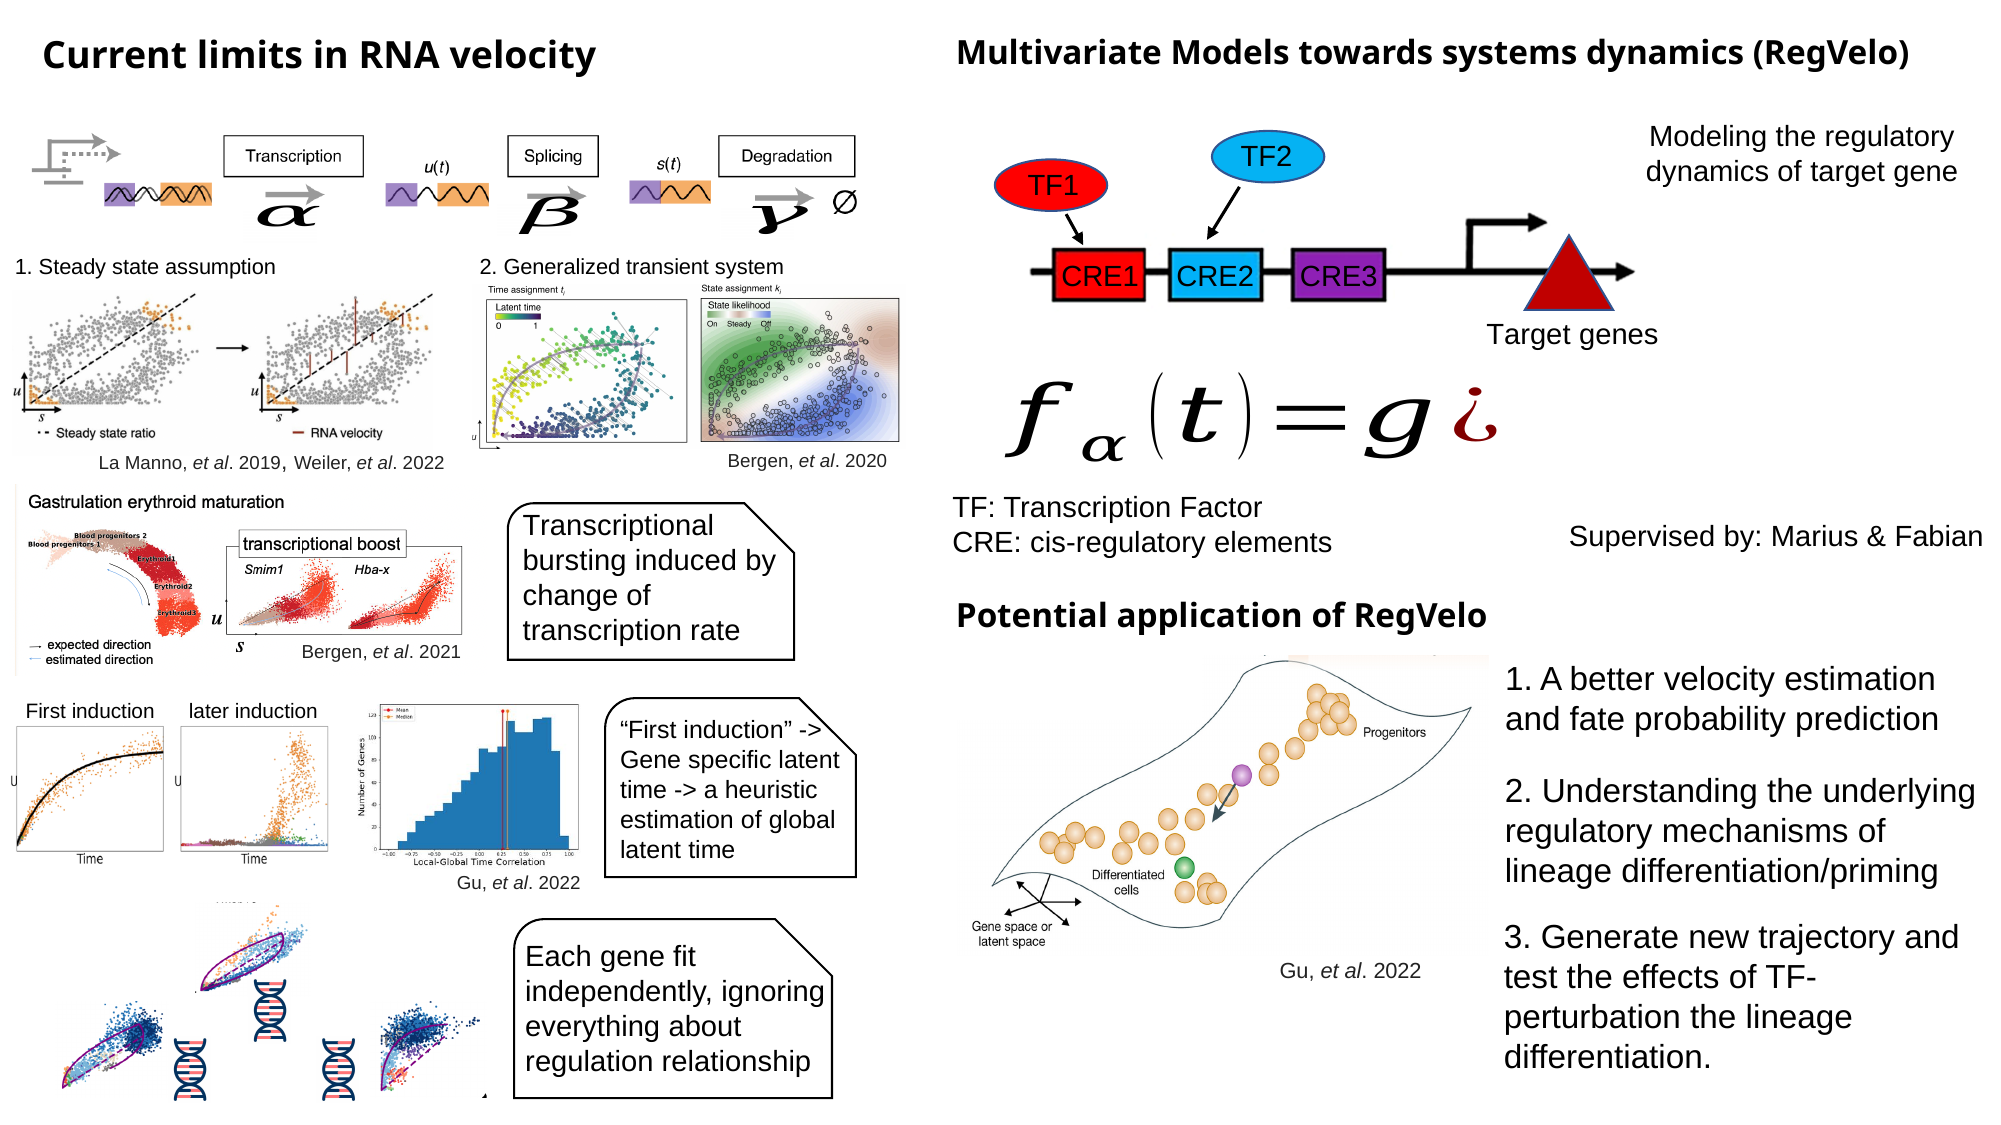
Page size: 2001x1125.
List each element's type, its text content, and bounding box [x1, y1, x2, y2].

text_box TF1 [990, 159, 1116, 209]
text_box later induction [174, 690, 505, 730]
text_box Modeling the regulatory dynamics of target gene [1594, 109, 2000, 195]
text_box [930, 652, 1489, 956]
text_box Potential application of RegVelo [941, 586, 1973, 641]
text_box [634, 871, 857, 879]
text_box “First induction” -> Gene specific latent time -> a heuristic estimation of global latent time [605, 706, 906, 871]
text_box Transcriptional bursting induced by change of transcription rate [507, 499, 827, 654]
text_box Bergen, et al. 2020 [712, 449, 905, 479]
picture [472, 284, 906, 449]
picture [316, 1036, 359, 1103]
text_box TF2 [1203, 129, 1329, 180]
text_box [1239, 180, 1297, 184]
picture [349, 694, 587, 874]
text_box Gu, et al. 2022 [442, 863, 634, 901]
text_box 1. Steady state assumption [0, 245, 464, 287]
text_box [519, 918, 788, 930]
text_box TF: Transcription Factor CRE: cis-regulatory elements [937, 481, 1504, 567]
text_box La Manno, et al. 2019, Weiler, et al. 2022 [83, 438, 549, 482]
text_box 2. Generalized transient system [464, 245, 953, 287]
text_box [506, 525, 796, 661]
picture [11, 724, 332, 872]
text_box Target genes [1471, 307, 1767, 358]
text_box 2. Understanding the underlying regulatory mechanisms of lineage differentiation/priming [1490, 761, 2000, 897]
text_box [513, 1085, 834, 1100]
picture [9, 483, 487, 676]
text_box First induction [10, 690, 174, 730]
text_box Current limits in RNA velocity [27, 23, 758, 84]
picture [195, 902, 311, 1044]
text_box Supervised by: Marius & Fabian [1554, 510, 2000, 560]
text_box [1206, 186, 1240, 240]
text_box Each gene fit independently, ignoring everything about regulation relationship [510, 930, 863, 1085]
picture [55, 1001, 211, 1103]
picture [27, 111, 873, 243]
picture [1005, 210, 1667, 323]
picture [370, 1001, 487, 1098]
text_box [613, 697, 809, 706]
text_box Gu, et al. 2022 [1264, 956, 1457, 991]
picture [12, 290, 433, 456]
text_box 3. Generate new trajectory and test the effects of TF-perturbation the lineage differentiation. [1488, 907, 2000, 1083]
text_box 1. A better velocity estimation and fate probability prediction [1490, 649, 1989, 745]
text_box Multivariate Models towards systems dynamics (RegVelo) [941, 23, 1973, 79]
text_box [1066, 214, 1084, 246]
